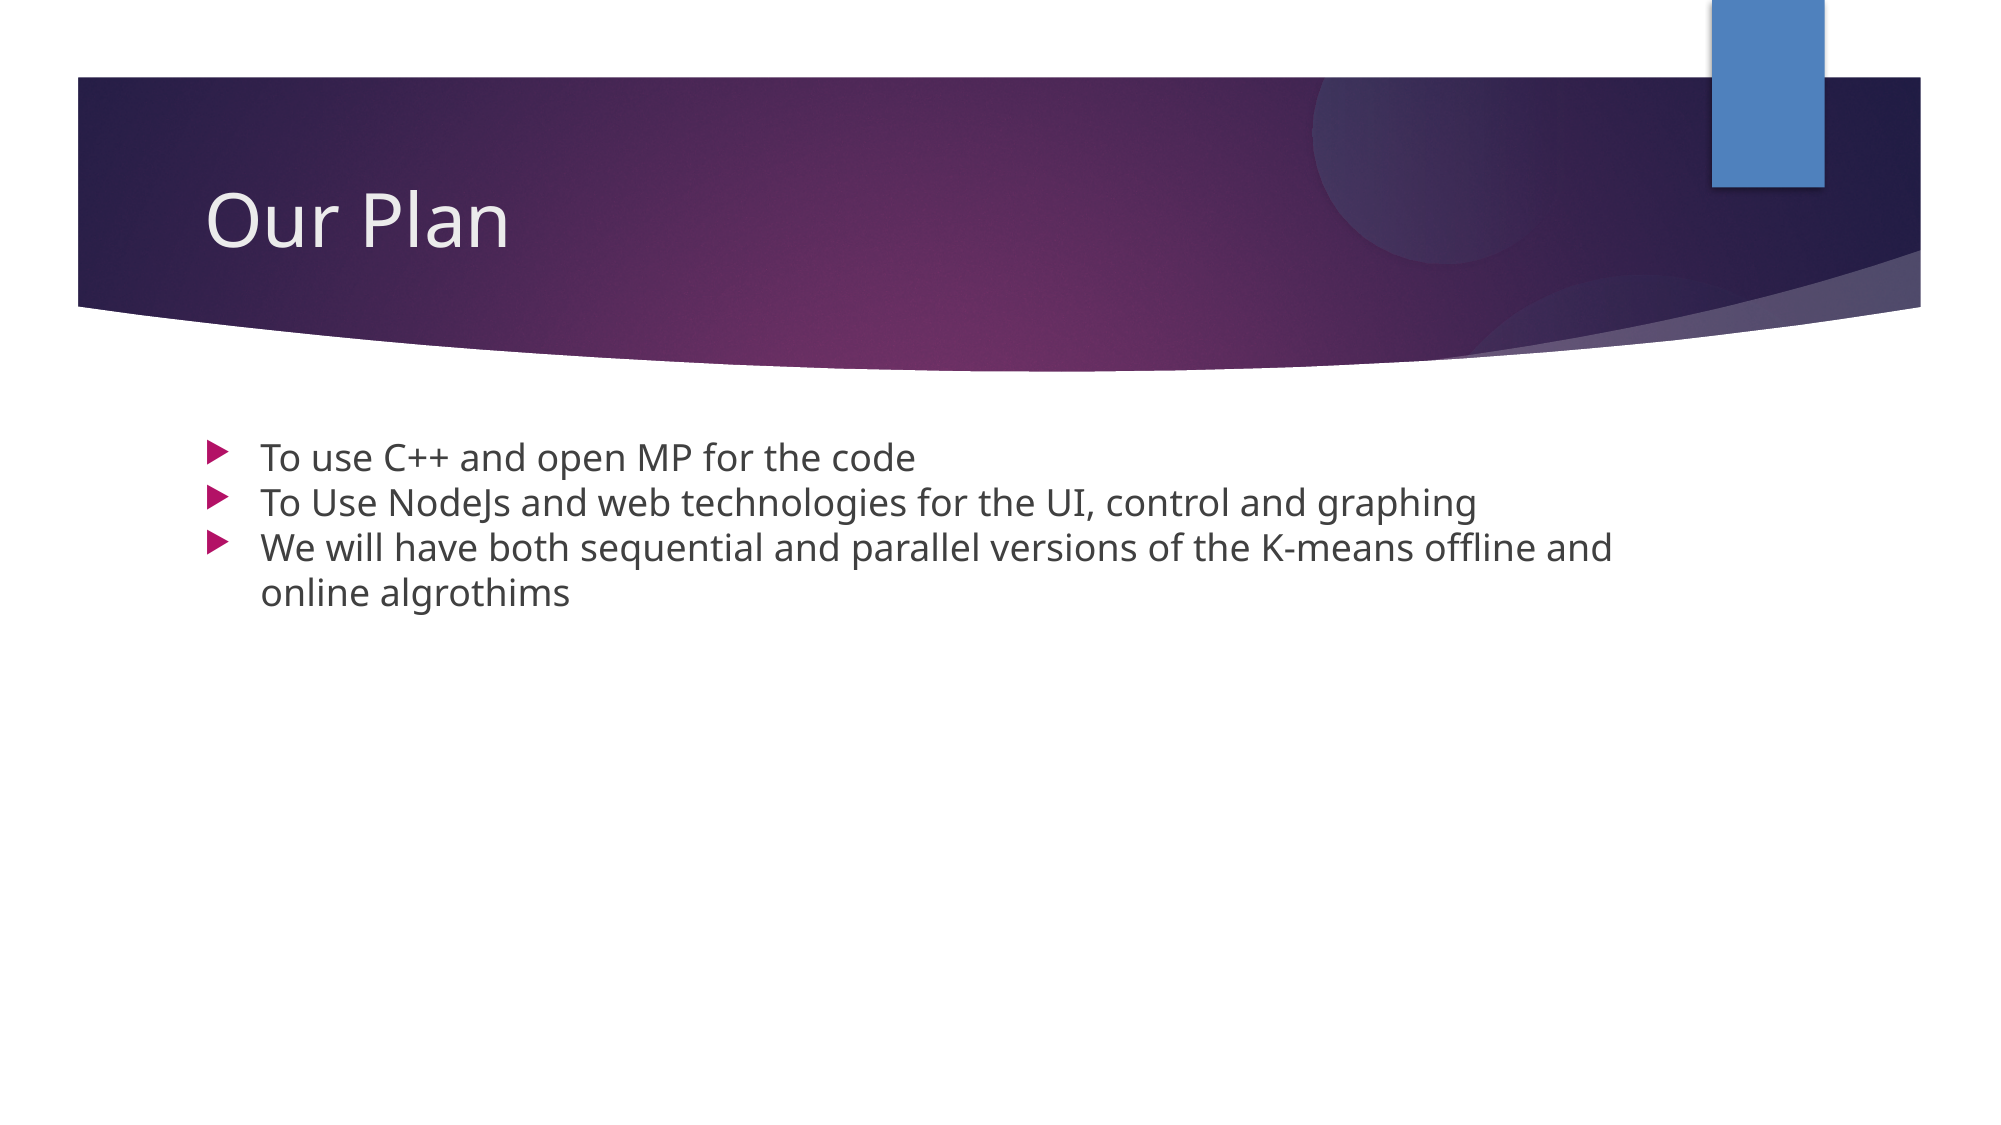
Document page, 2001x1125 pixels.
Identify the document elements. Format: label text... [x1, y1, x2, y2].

picture [79, 78, 1920, 371]
text_box To use C++ and open MP for the code To Use NodeJs and web technologies for the UI, control and graphing We will have both sequential and parallel versions of the K-means offline and online algrothims [189, 427, 1638, 988]
text_box Our Plan [189, 159, 1627, 276]
